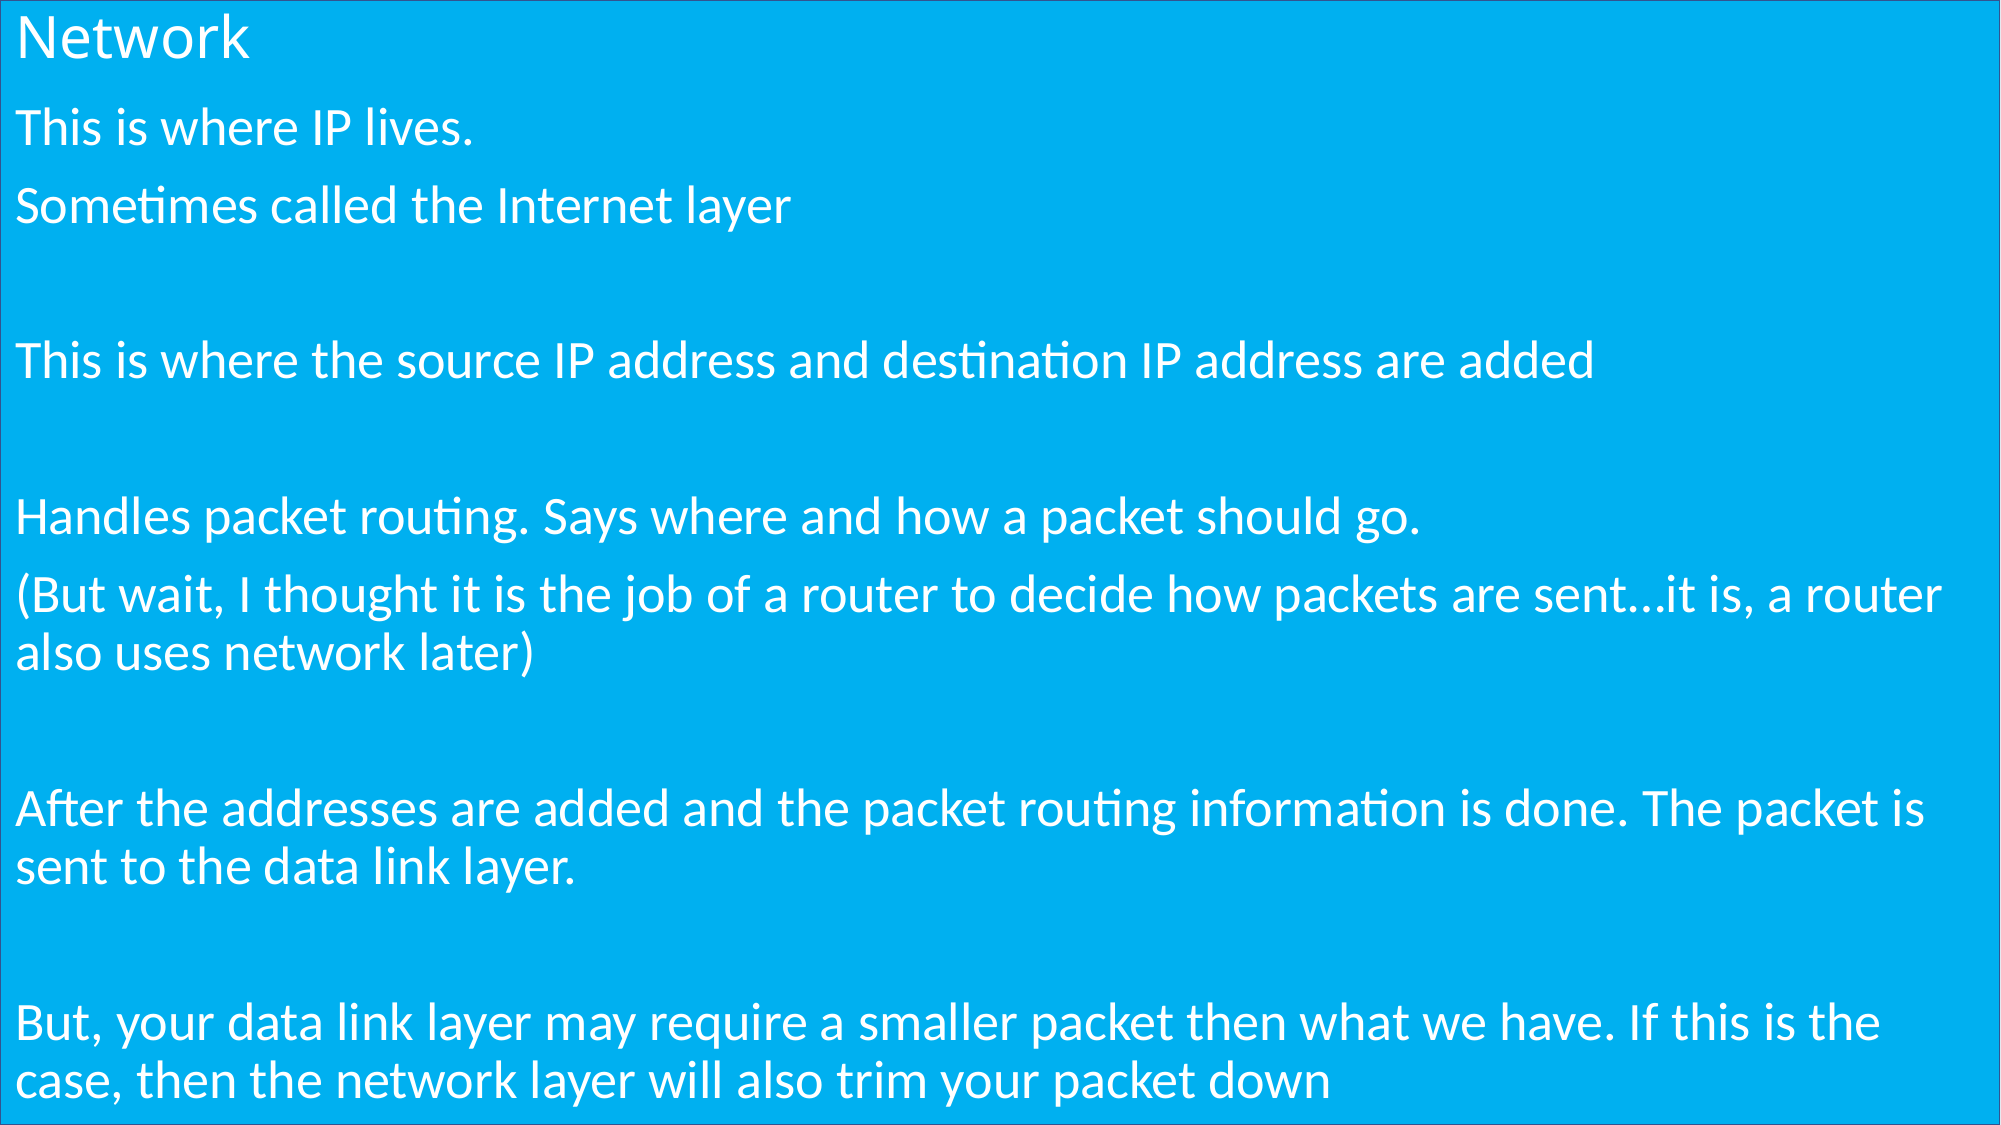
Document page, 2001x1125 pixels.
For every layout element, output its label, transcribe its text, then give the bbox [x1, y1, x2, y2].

title Network [0, 0, 2000, 80]
list This is where IP lives. Sometimes called the Internet layer This is where the source IP address and destination IP address are added Handles packet routing. Says where and how a packet should go. (But wait, I thought it is the job of a router to decide how packets are sent…it is, a router also uses network later) After the addresses are added and the packet routing information is done. The packet is sent to the data link layer. But, your data link layer may require a smaller packet then what we have. If this is the case, then the network layer will also trim your packet down [0, 91, 2000, 1125]
